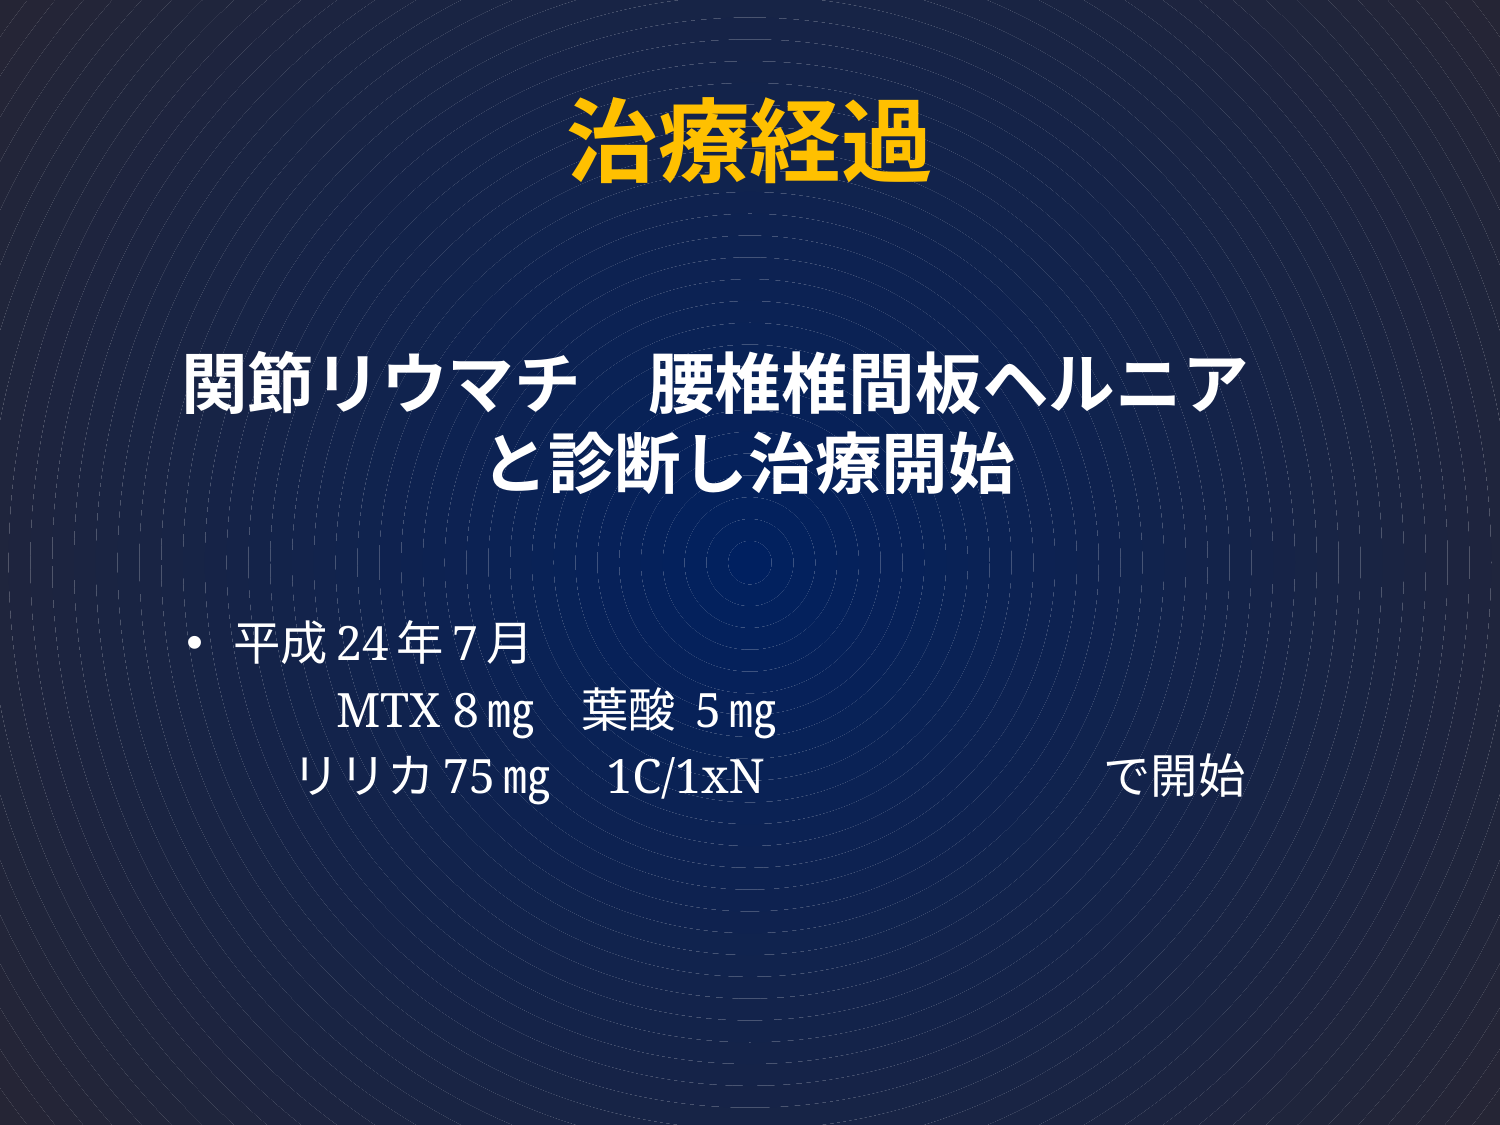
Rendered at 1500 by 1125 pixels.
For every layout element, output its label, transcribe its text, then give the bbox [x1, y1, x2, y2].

text_box 関節リウマチ 腰椎椎間板ヘルニア と診断し治療開始 [17, 334, 1480, 509]
list 平成24年7月 MTX 8㎎ 葉酸 5㎎ リリカ75㎎ 1C/1xN で開始 [171, 606, 1365, 870]
title 治療経過 [75, 45, 1425, 233]
